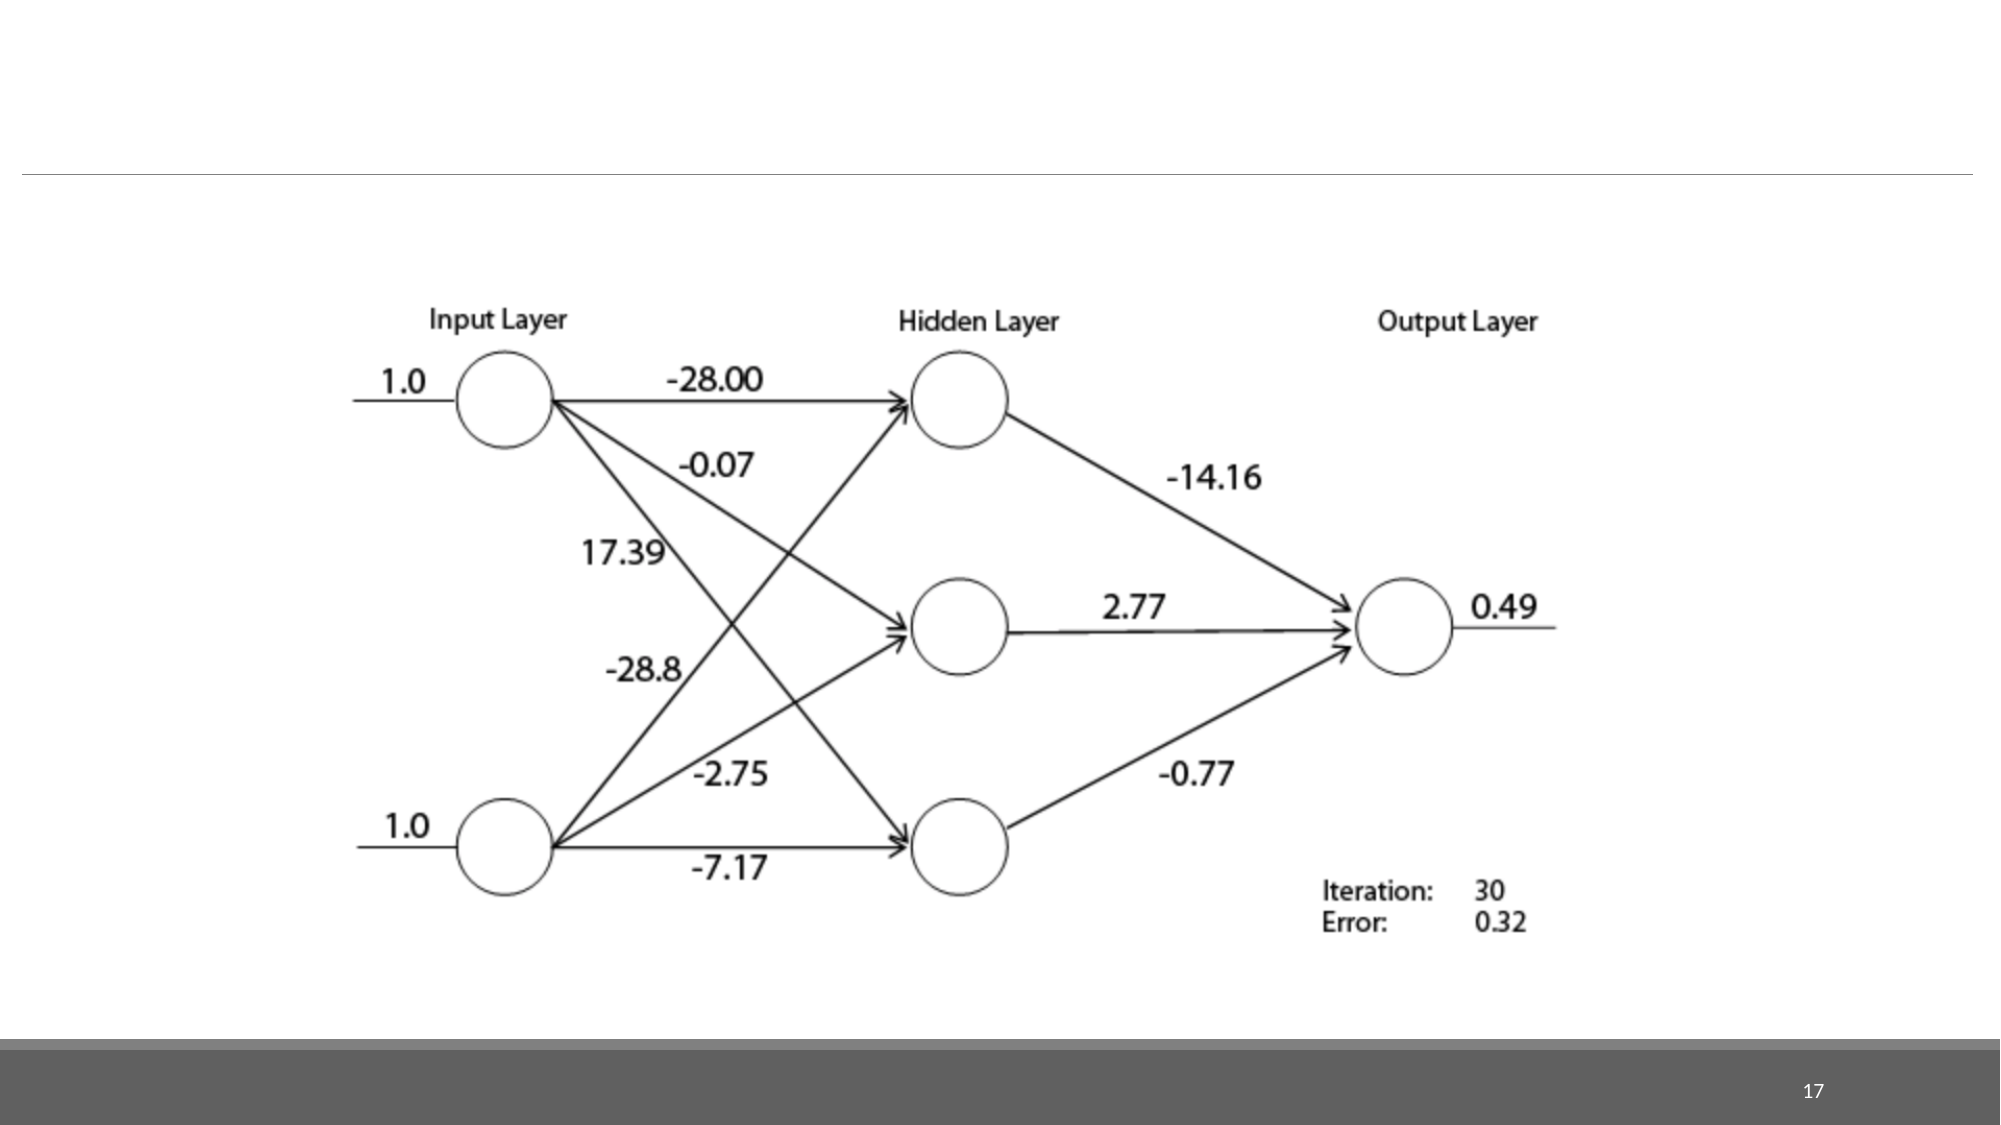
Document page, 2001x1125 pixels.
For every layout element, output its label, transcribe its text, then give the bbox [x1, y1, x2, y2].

slide_number 17 [1624, 1059, 1840, 1120]
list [325, 238, 1673, 986]
